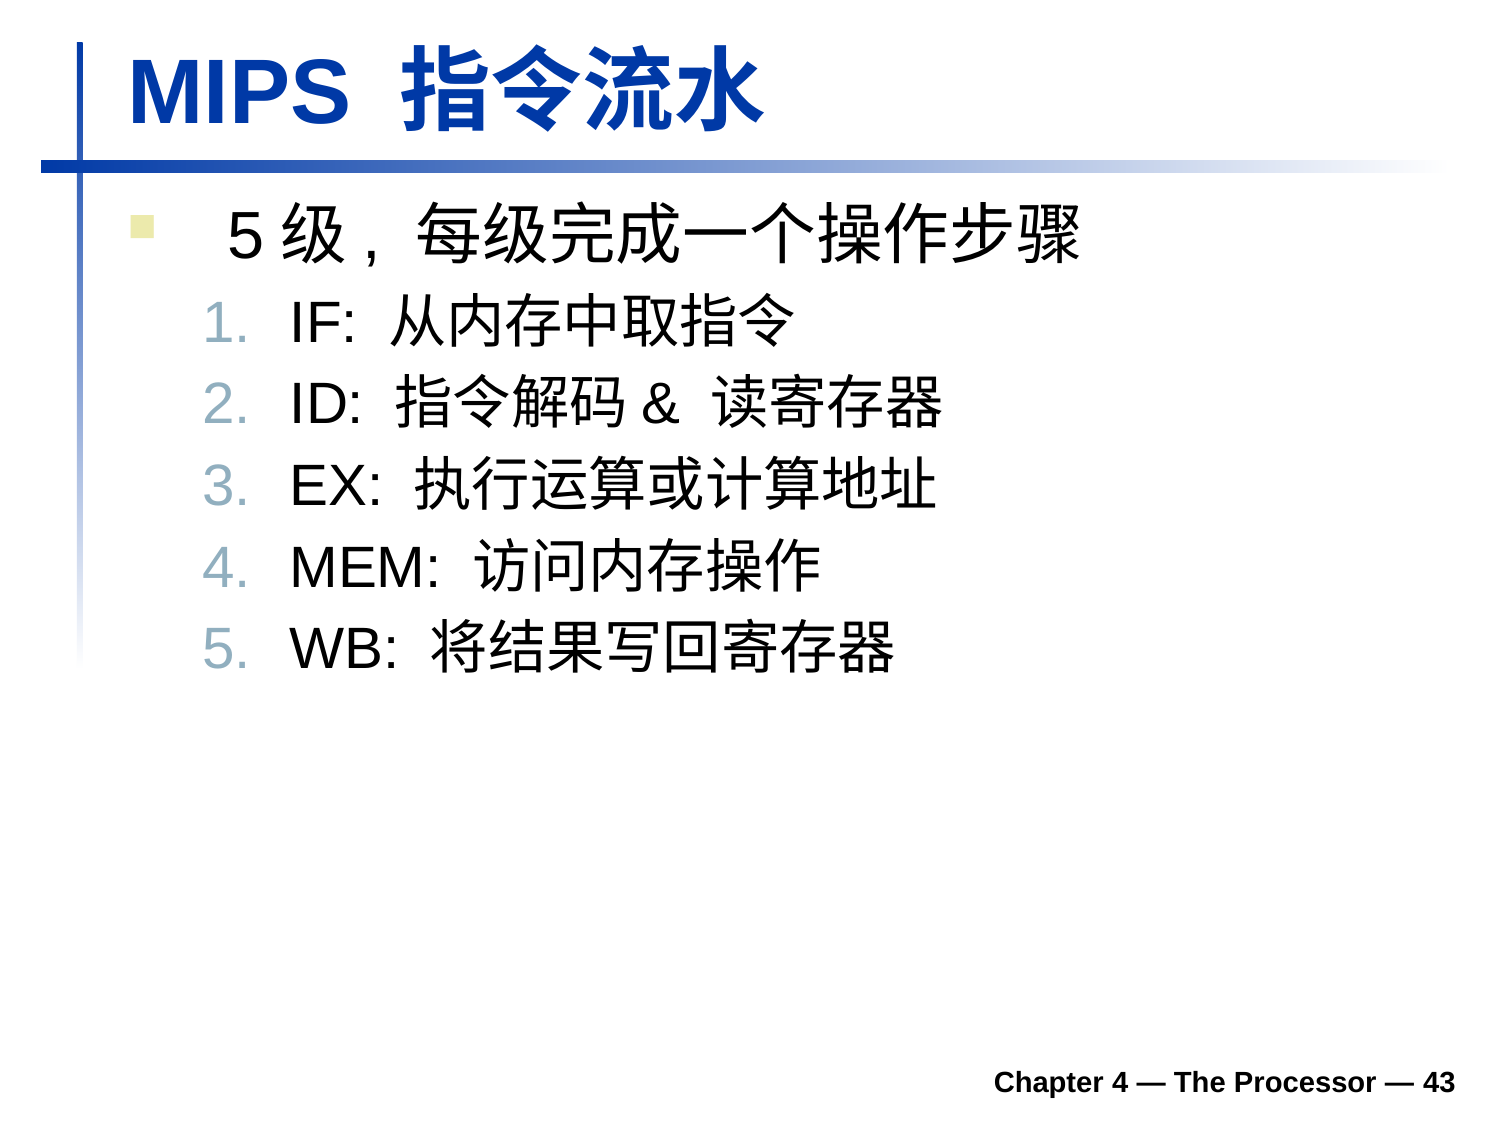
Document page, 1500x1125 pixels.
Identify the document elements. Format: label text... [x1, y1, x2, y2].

footer Chapter 4 — The Processor — [277, 1046, 1471, 1106]
title MIPS 指令流水 [112, 23, 1468, 149]
list 5级, 每级完成一个操作步骤 IF: 从内存中取指令 ID: 指令解码& 读寄存器 EX: 执行运算或计算地址 MEM: 访问内存操作 WB: 将结果写回寄存器 [112, 184, 1469, 1024]
